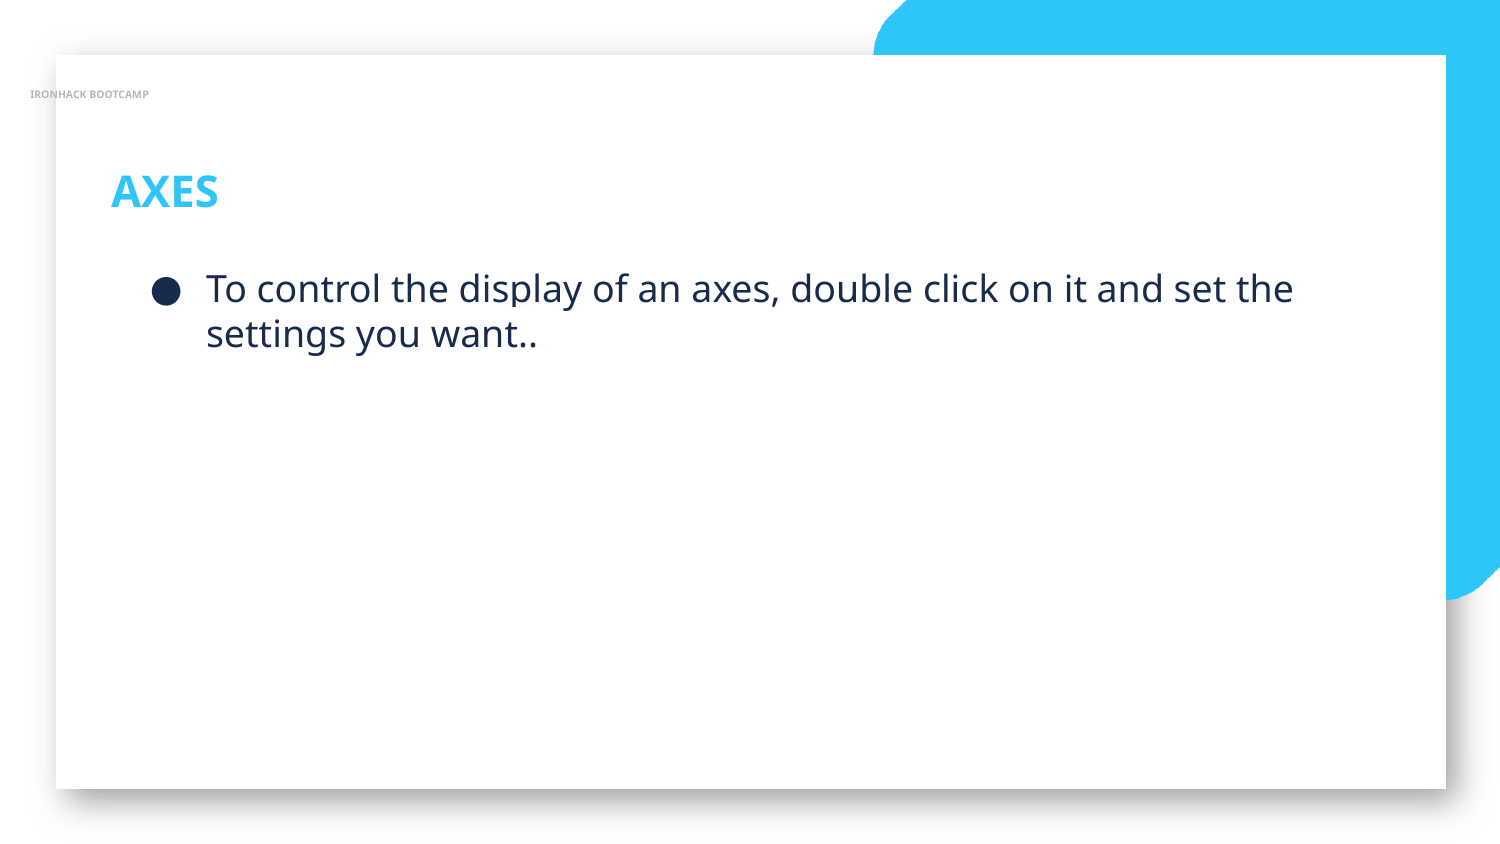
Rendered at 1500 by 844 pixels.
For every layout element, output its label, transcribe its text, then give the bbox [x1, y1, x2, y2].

picture [0, 0, 1500, 844]
text_box AXES [96, 149, 1417, 266]
text_box To control the display of an axes, double click on it and set the settings you want.. [115, 249, 1389, 733]
text_box IRONHACK BOOTCAMP [15, 71, 354, 108]
